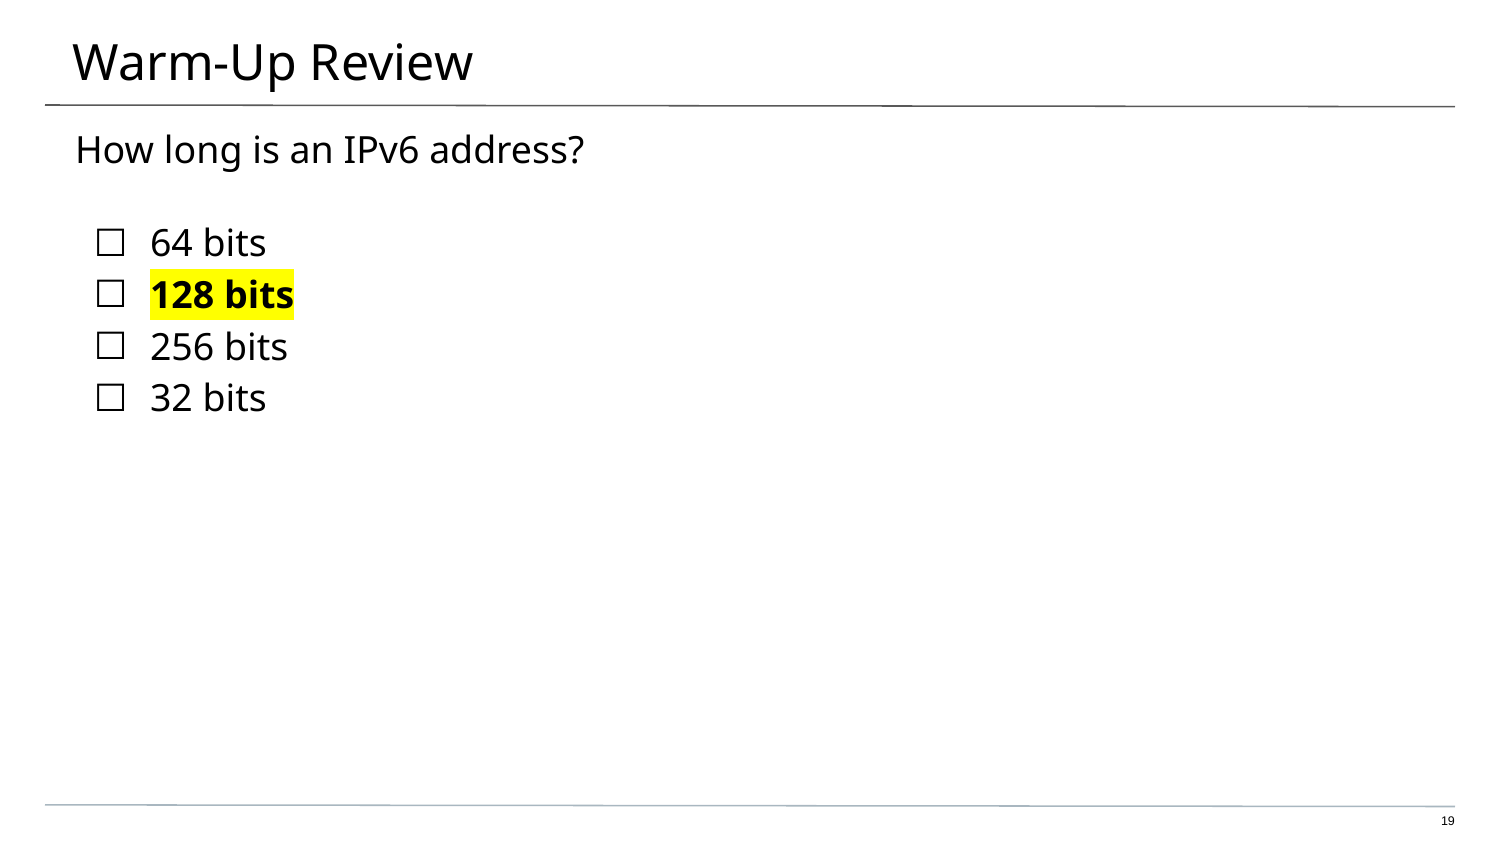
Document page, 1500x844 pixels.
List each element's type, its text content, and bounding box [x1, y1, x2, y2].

title Warm-Up Review [0, 0, 1500, 88]
subtitle How long is an IPv6 address? [0, 110, 1500, 171]
slide_number 19 [1412, 813, 1455, 831]
list 64 bits 128 bits 256 bits 32 bits [0, 212, 1500, 805]
